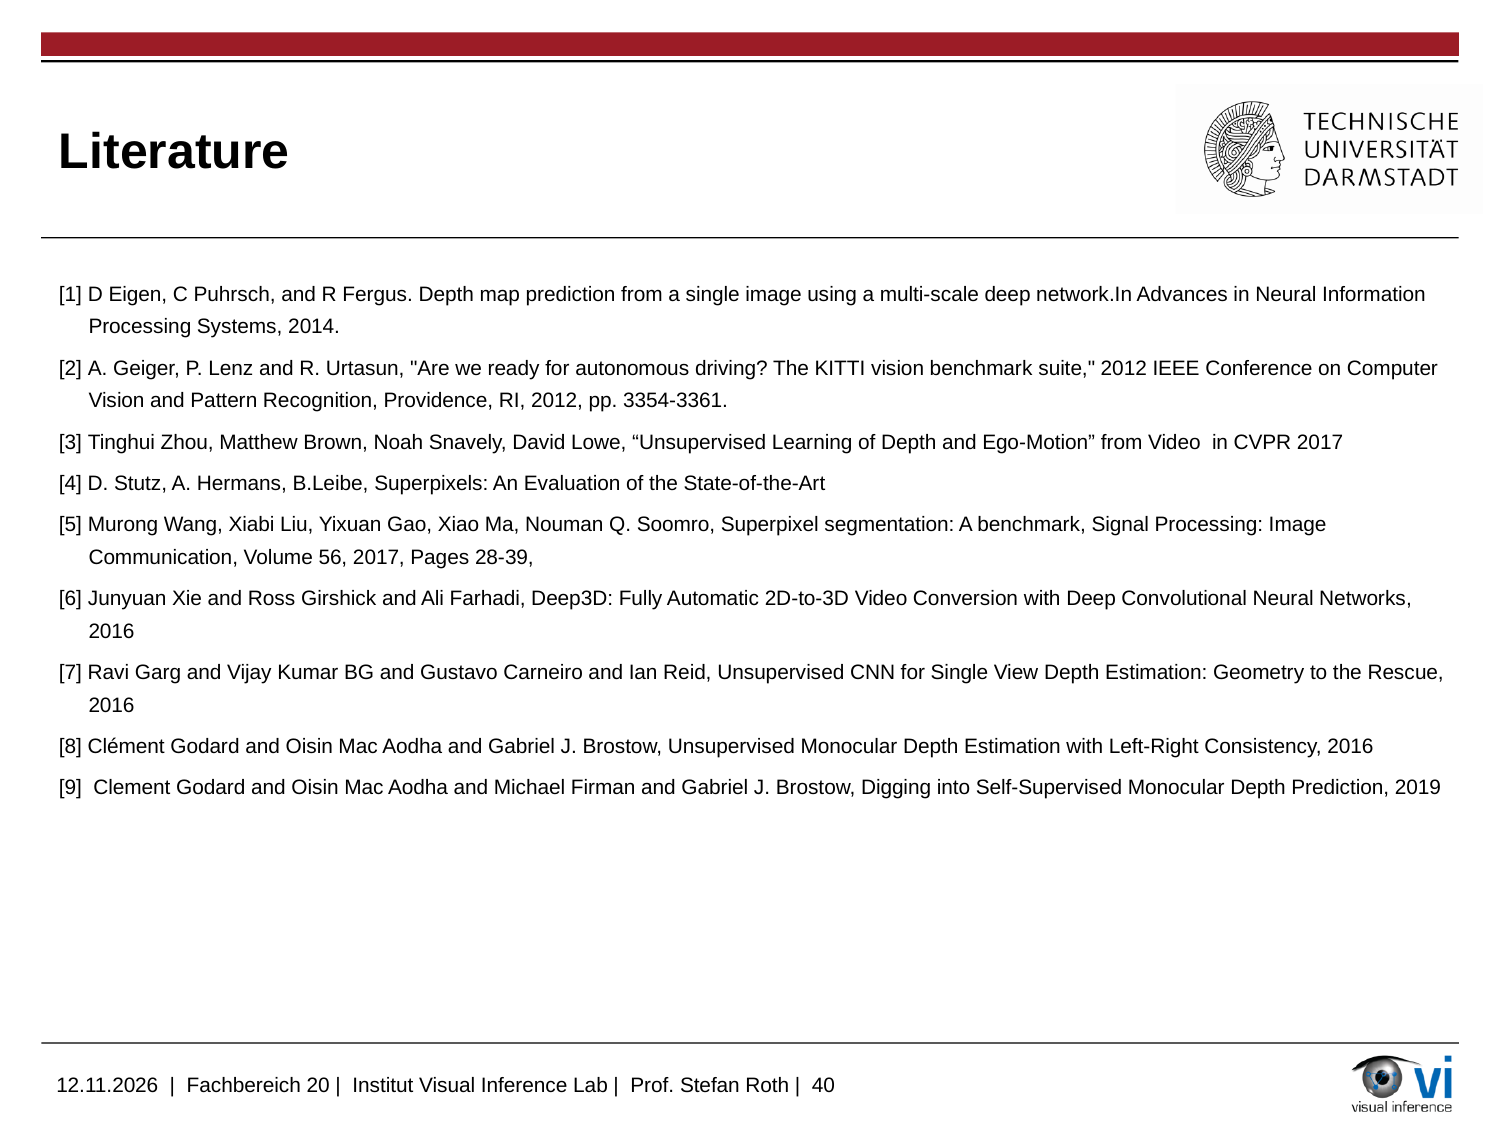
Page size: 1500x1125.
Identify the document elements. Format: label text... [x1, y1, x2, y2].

list [1] D Eigen, C Puhrsch, and R Fergus. Depth map prediction from a single image using a multi-scale deep network.In Advances in Neural Information Processing Systems, 2014. [2] A. Geiger, P. Lenz and R. Urtasun, "Are we ready for autonomous driving? The KITTI vision benchmark suite," 2012 IEEE Conference on Computer Vision and Pattern Recognition, Providence, RI, 2012, pp. 3354-3361. [3] Tinghui Zhou, Matthew Brown, Noah Snavely, David Lowe, “Unsupervised Learning of Depth and Ego-Motion” from Video in CVPR 2017 [4] D. Stutz, A. Hermans, B.Leibe, Superpixels: An Evaluation of the State-of-the-Art [5] Murong Wang, Xiabi Liu, Yixuan Gao, Xiao Ma, Nouman Q. Soomro, Superpixel segmentation: A benchmark, Signal Processing: Image Communication, Volume 56, 2017, Pages 28-39, [6] Junyuan Xie and Ross Girshick and Ali Farhadi, Deep3D: Fully Automatic 2D-to-3D Video Conversion with Deep Convolutional Neural Networks, 2016 [7] Ravi Garg and Vijay Kumar BG and Gustavo Carneiro and Ian Reid, Unsupervised CNN for Single View Depth Estimation: Geometry to the Rescue, 2016 [8] Clément Godard and Oisin Mac Aodha and Gabriel J. Brostow, Unsupervised Monocular Depth Estimation with Left-Right Consistency, 2016 [9] Clement Godard and Oisin Mac Aodha and Michael Firman and Gabriel J. Brostow, Digging into Self-Supervised Monocular Depth Prediction, 2019 [58, 265, 1446, 1001]
title Literature [58, 79, 1149, 218]
picture [1351, 1055, 1500, 1112]
picture [1175, 84, 1483, 214]
